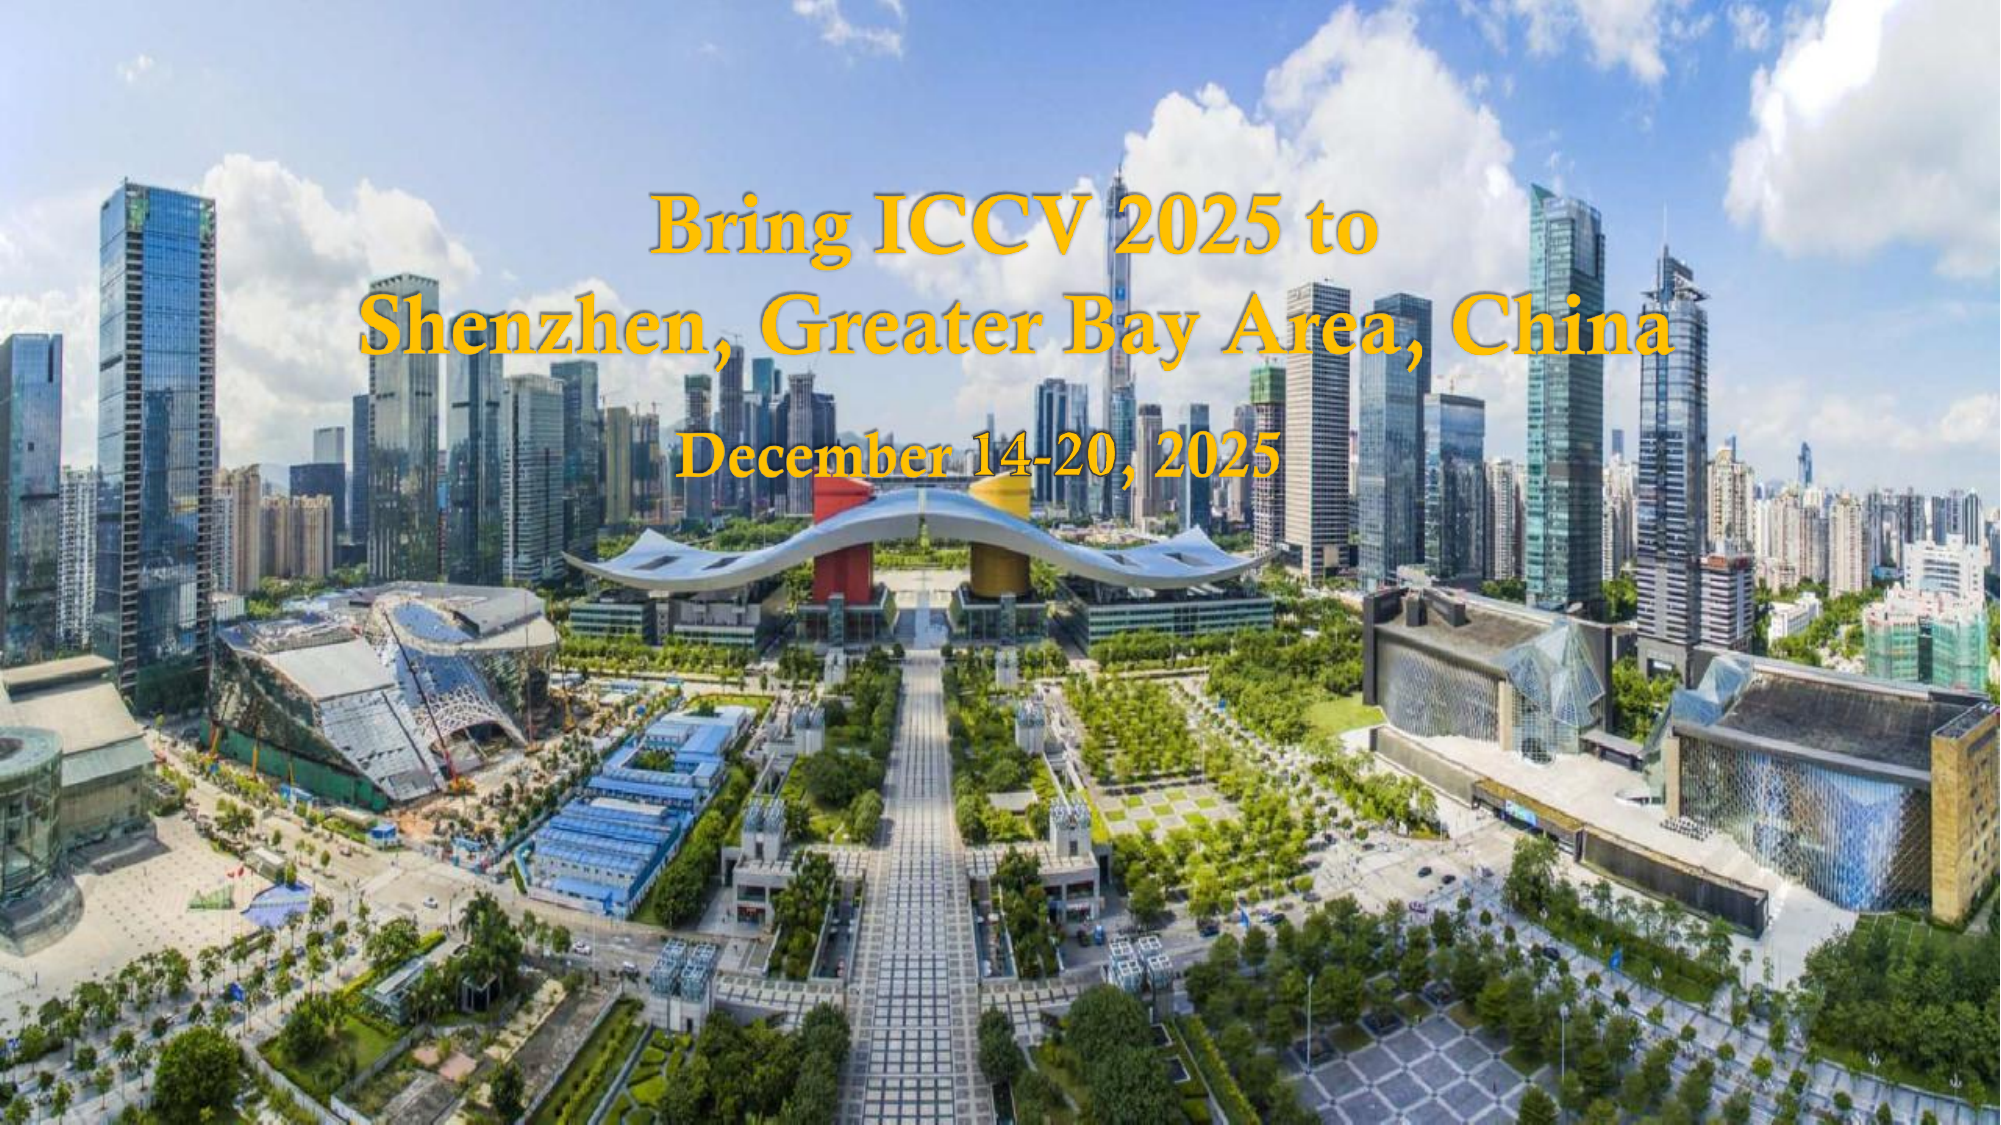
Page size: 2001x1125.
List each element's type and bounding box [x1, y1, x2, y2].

text_box [973, 431, 995, 476]
text_box [1054, 431, 1085, 476]
text_box [970, 427, 1033, 476]
text_box [675, 430, 953, 478]
text_box [1051, 427, 1117, 477]
text_box [1449, 289, 1676, 355]
text_box [650, 193, 1378, 272]
text_box [1033, 457, 1051, 465]
text_box [1030, 453, 1051, 465]
text_box [1154, 430, 1281, 478]
text_box [360, 292, 731, 373]
text_box [1152, 427, 1281, 477]
text_box [1452, 292, 1676, 356]
text_box [669, 422, 1286, 495]
text_box [1118, 461, 1135, 490]
text_box [647, 189, 1379, 271]
text_box [0, 0, 2000, 1125]
text_box [761, 293, 1423, 373]
text_box [1087, 431, 1116, 477]
text_box [357, 289, 732, 372]
text_box [1121, 464, 1135, 491]
text_box [758, 289, 1423, 372]
text_box [999, 431, 1031, 476]
text_box [353, 185, 1681, 377]
text_box [673, 426, 954, 477]
